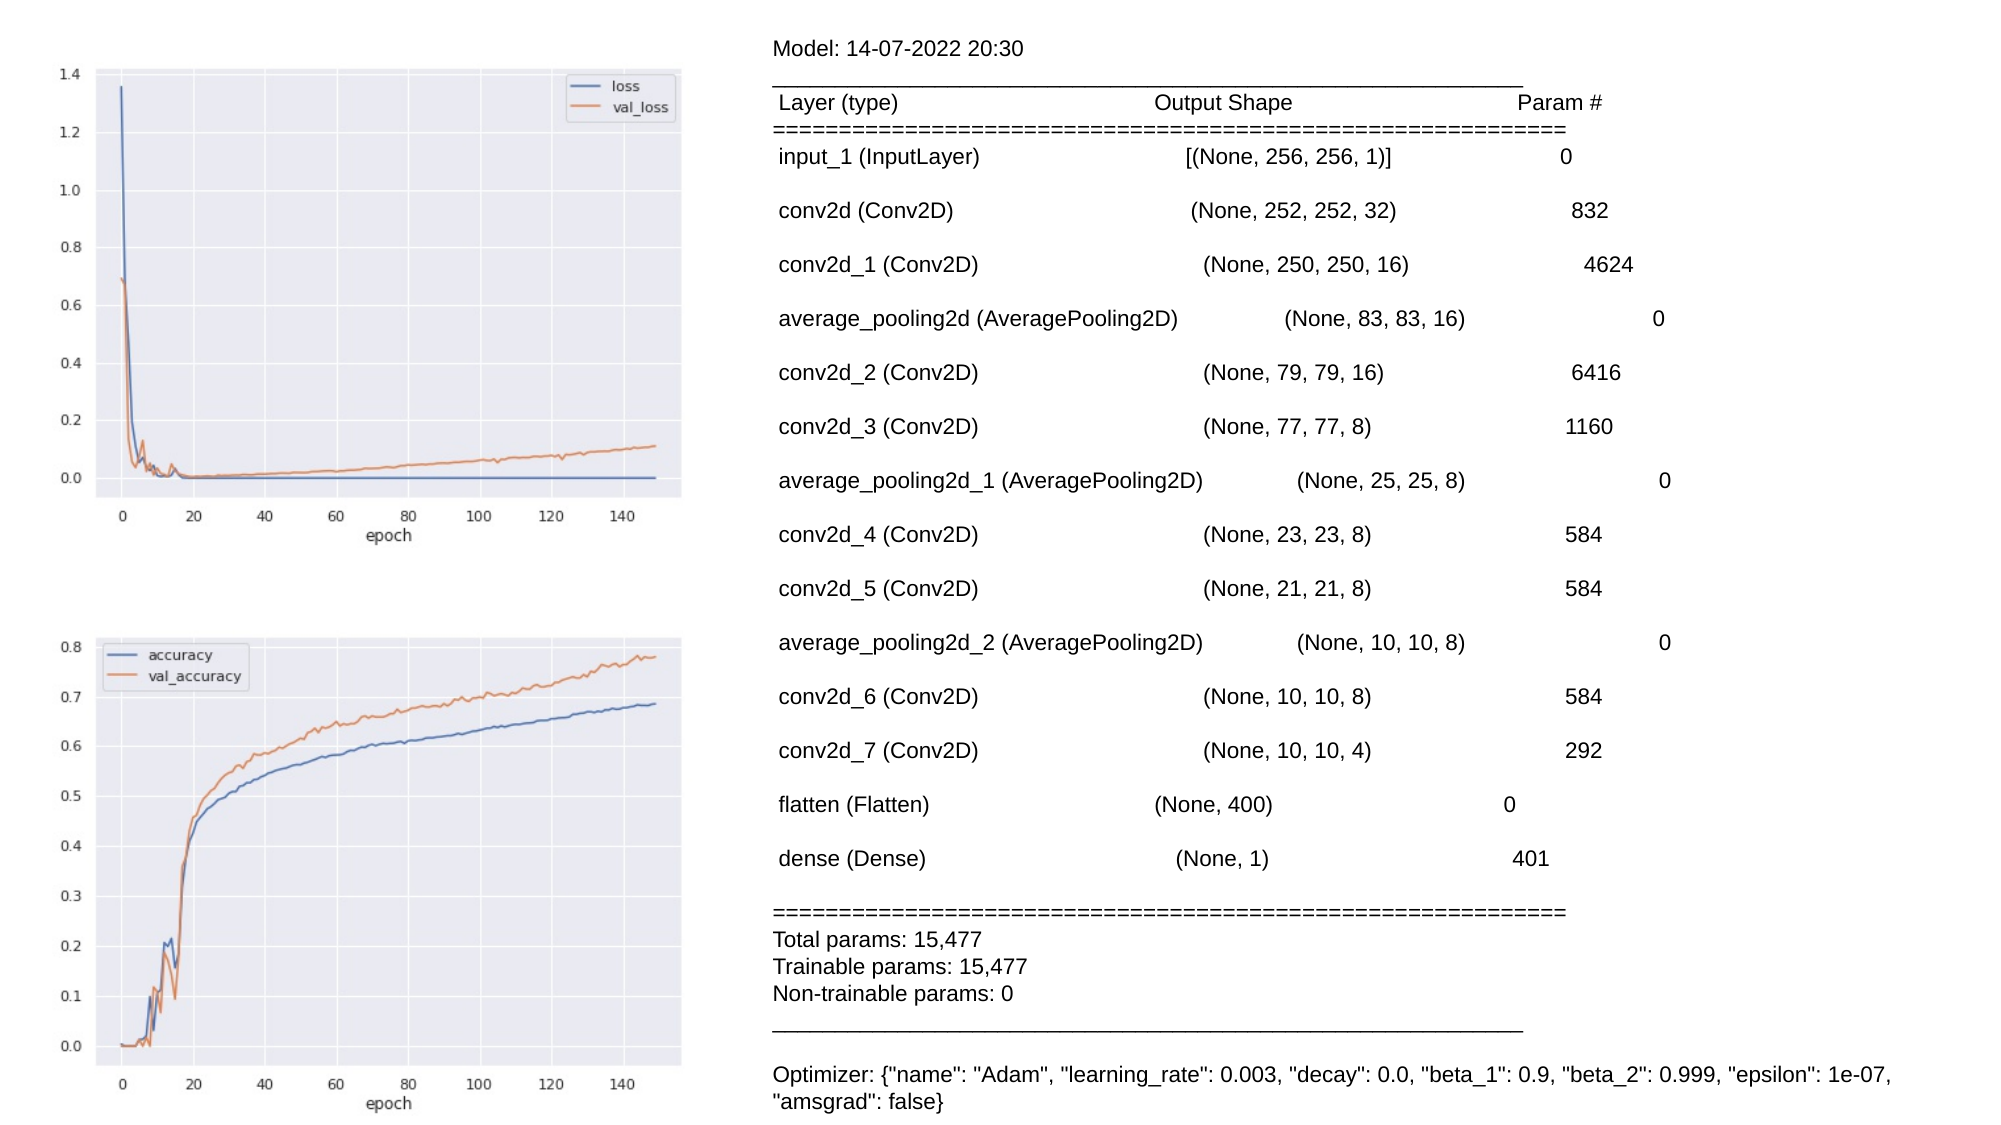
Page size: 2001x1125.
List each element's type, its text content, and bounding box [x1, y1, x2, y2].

picture [0, 0, 758, 1125]
text_box Model: 14-07-2022 20:30 ____________________________________________________________ Layer (type) Output Shape Param # ============================================================ input_1 (InputLayer) [(None, 256, 256, 1)] 0 conv2d (Conv2D) (None, 252, 252, 32) 832 conv2d_1 (Conv2D) (None, 250, 250, 16) 4624 average_pooling2d (AveragePooling2D) (None, 83, 83, 16) 0 conv2d_2 (Conv2D) (None, 79, 79, 16) 6416 conv2d_3 (Conv2D) (None, 77, 77, 8) 1160 average_pooling2d_1 (AveragePooling2D) (None, 25, 25, 8) 0 conv2d_4 (Conv2D) (None, 23, 23, 8) 584 conv2d_5 (Conv2D) (None, 21, 21, 8) 584 average_pooling2d_2 (AveragePooling2D) (None, 10, 10, 8) 0 conv2d_6 (Conv2D) (None, 10, 10, 8) 584 conv2d_7 (Conv2D) (None, 10, 10, 4) 292 flatten (Flatten) (None, 400) 0 dense (Dense) (None, 1) 401 ============================================================ Total params: 15,477 Trainable params: 15,477 Non-trainable params: 0 ____________________________________________________________ Optimizer: {"name": "Adam", "learning_rate": 0.003, "decay": 0.0, "beta_1": 0.9, "beta_2": 0.999, "epsilon": 1e-07, "amsgrad": false} [759, 0, 2000, 1125]
